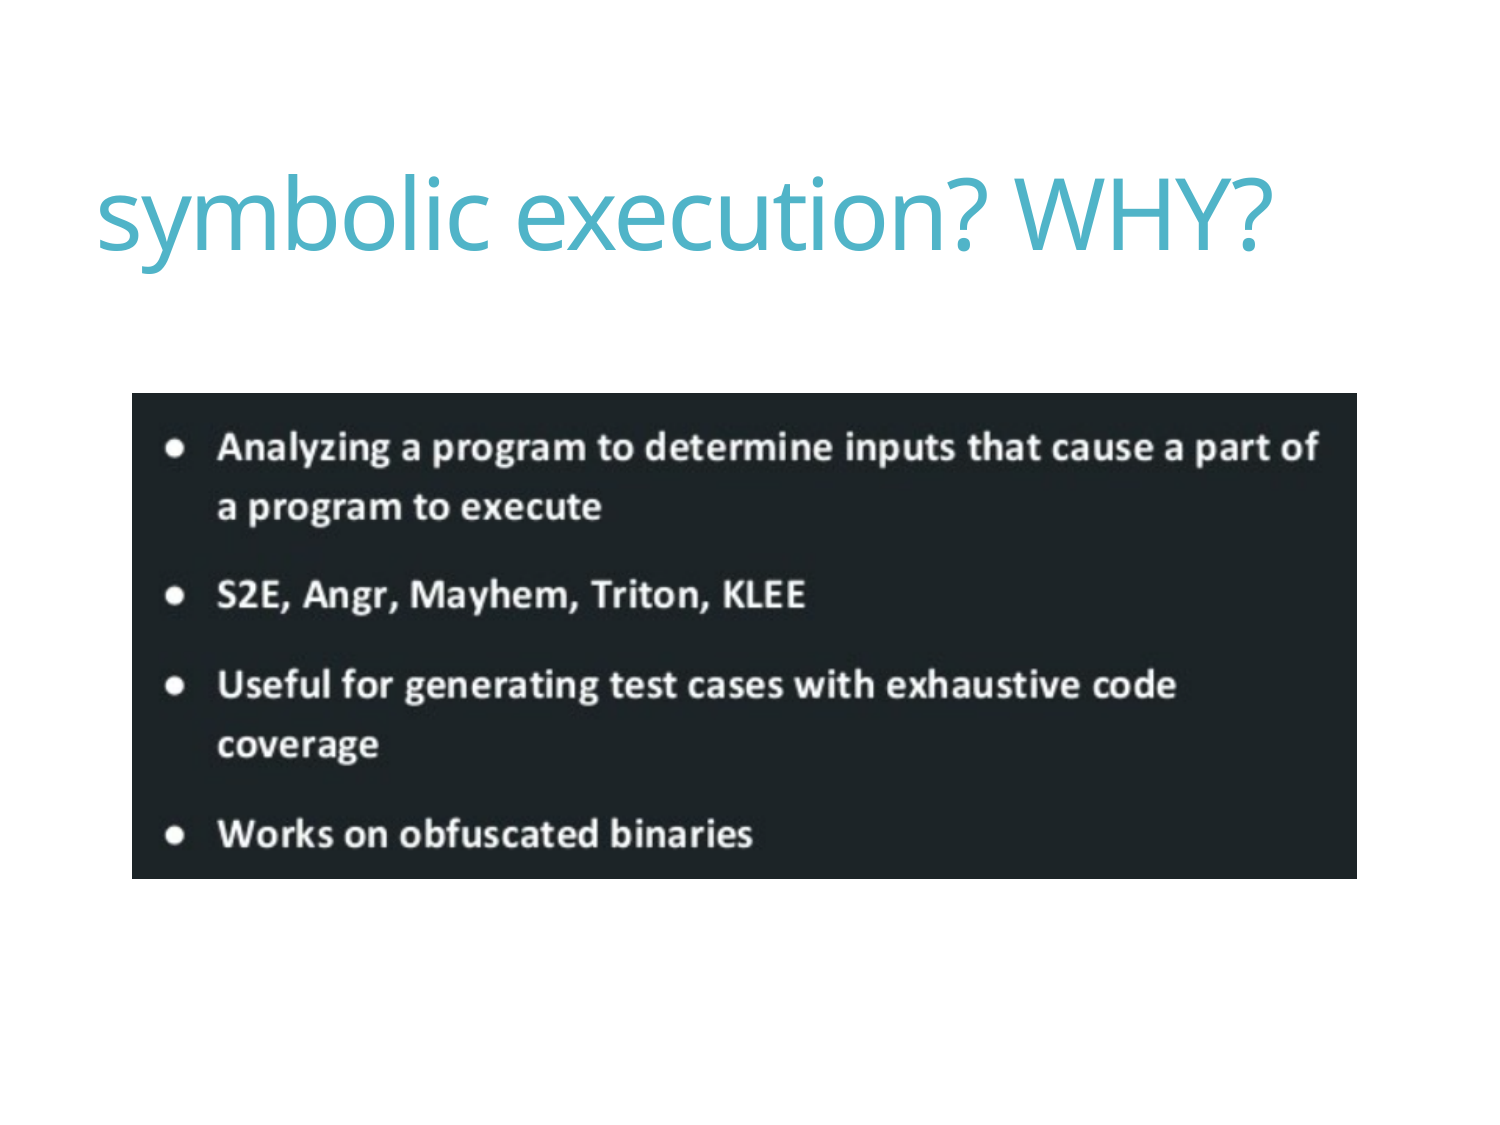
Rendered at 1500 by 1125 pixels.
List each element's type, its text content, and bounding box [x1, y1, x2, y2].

title symbolic execution? WHY? [80, 81, 1407, 354]
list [132, 393, 1357, 879]
